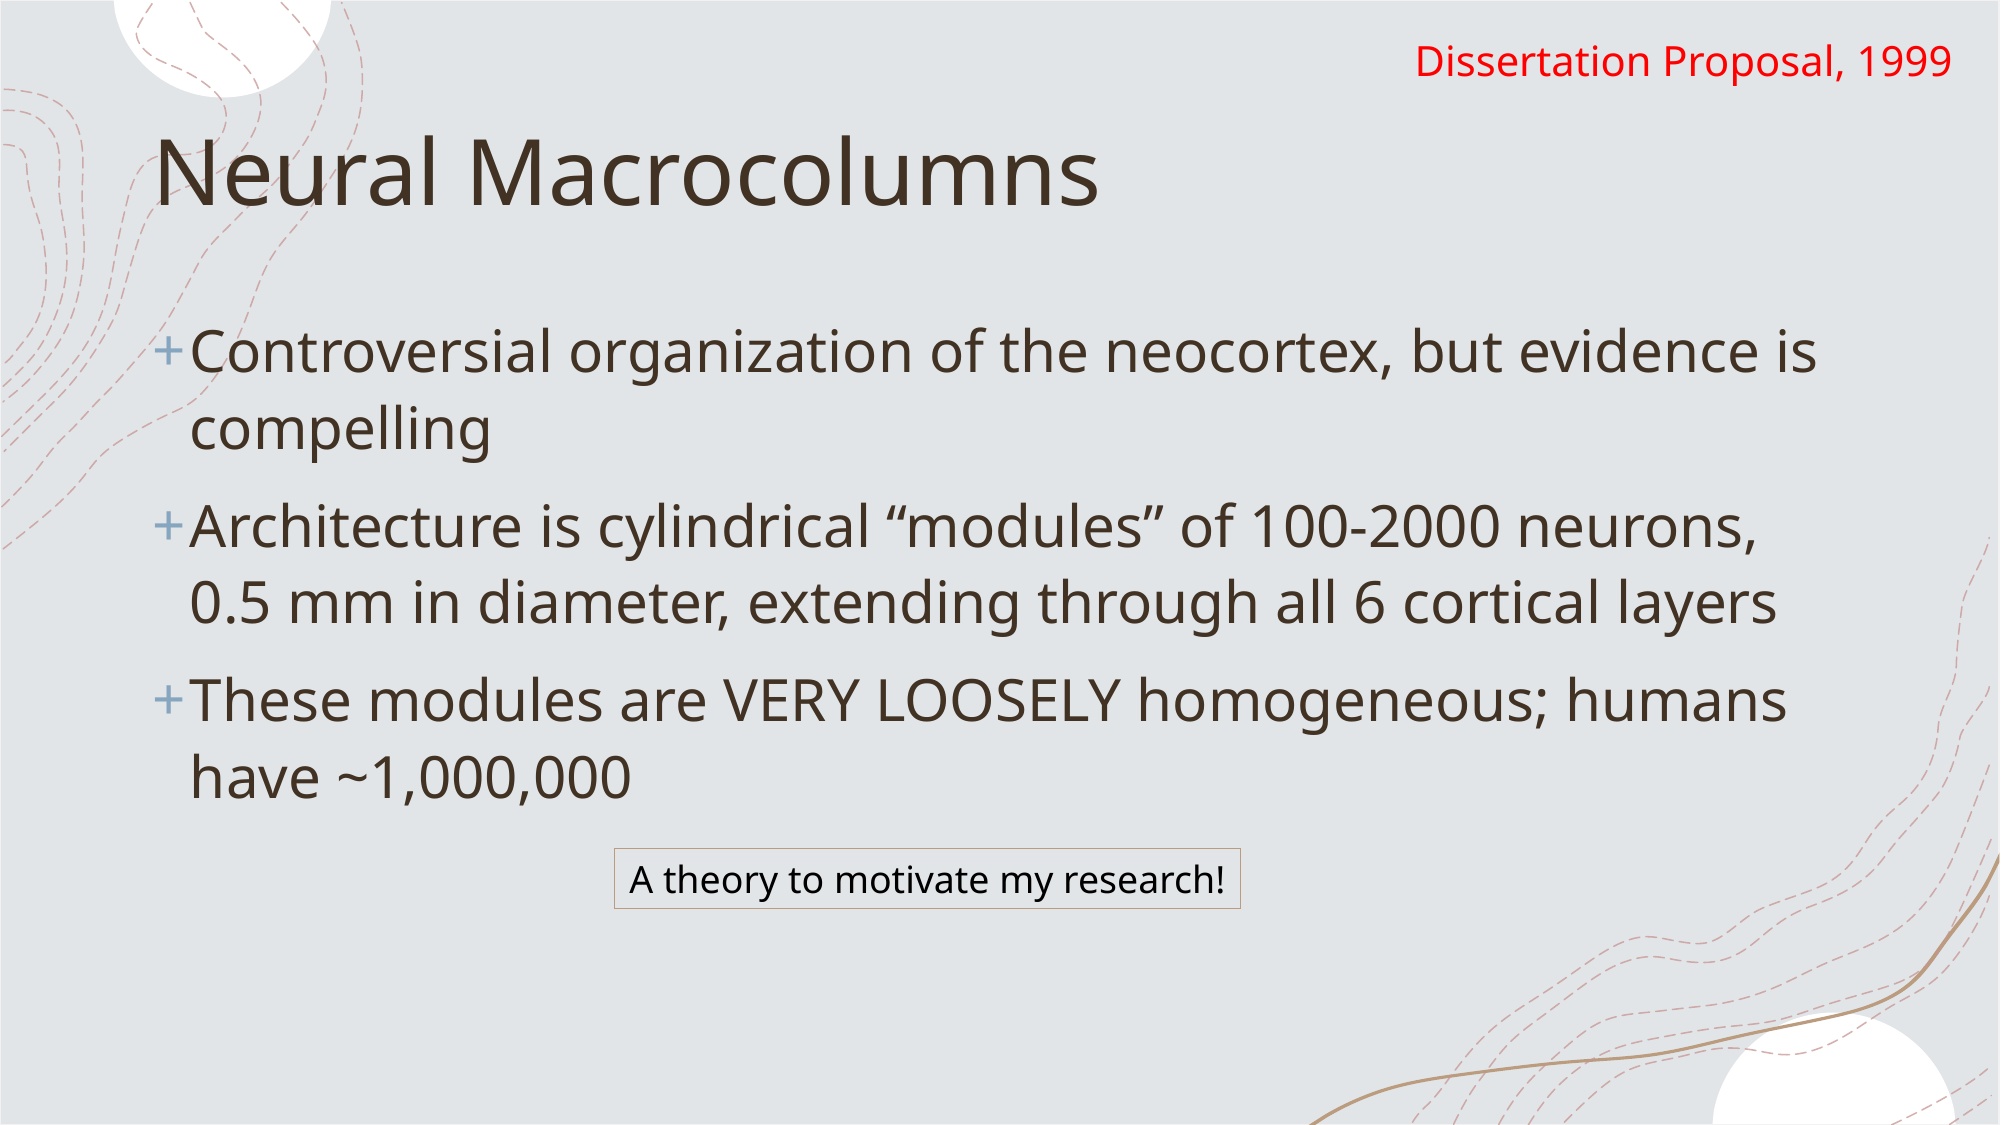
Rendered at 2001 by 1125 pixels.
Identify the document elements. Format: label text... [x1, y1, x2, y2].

title Neural Macrocolumns [137, 59, 1863, 278]
list Controversial organization of the neocortex, but evidence is compelling Architecture is cylindrical “modules” of 100-2000 neurons, 0.5 mm in diameter, extending through all 6 cortical layers These modules are VERY LOOSELY homogeneous; humans have ~1,000,000 [137, 299, 1863, 1014]
text_box A theory to motivate my research! [614, 848, 1241, 909]
text_box Dissertation Proposal, 1999 [1399, 27, 1968, 92]
